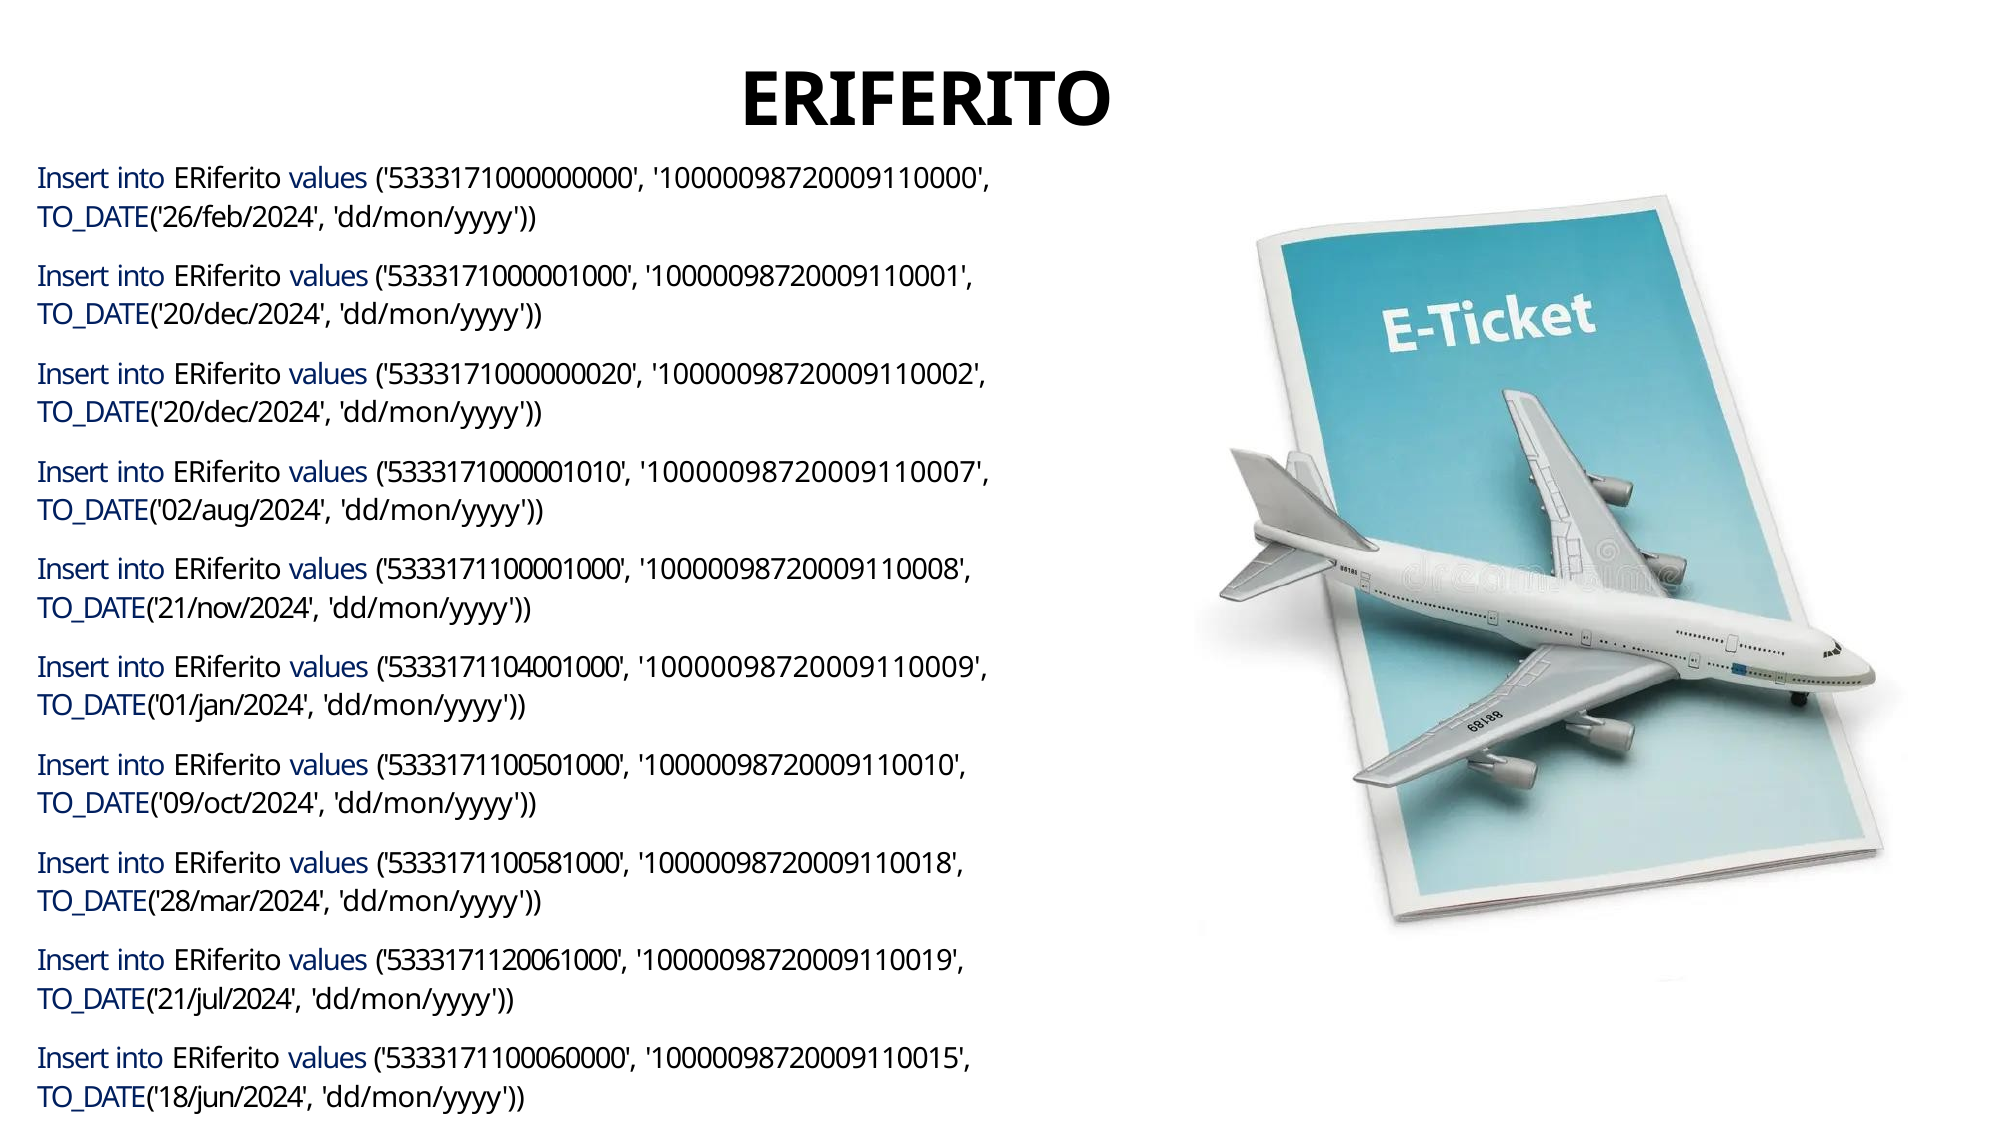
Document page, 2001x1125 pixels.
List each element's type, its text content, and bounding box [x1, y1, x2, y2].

text_box Insert into ERiferito values ('5333171000000000', '10000098720009110000', TO_DATE('26/feb/2024', 'dd/mon/yyyy')) Insert into ERiferito values ('5333171000001000', '10000098720009110001', TO_DATE('20/dec/2024', 'dd/mon/yyyy')) Insert into ERiferito values ('5333171000000020', '10000098720009110002', TO_DATE('20/dec/2024', 'dd/mon/yyyy')) Insert into ERiferito values ('5333171000001010', '10000098720009110007', TO_DATE('02/aug/2024', 'dd/mon/yyyy')) Insert into ERiferito values ('5333171100001000', '10000098720009110008', TO_DATE('21/nov/2024', 'dd/mon/yyyy')) Insert into ERiferito values ('5333171104001000', '10000098720009110009', TO_DATE('01/jan/2024', 'dd/mon/yyyy')) Insert into ERiferito values ('5333171100501000', '10000098720009110010', TO_DATE('09/oct/2024', 'dd/mon/yyyy')) Insert into ERiferito values ('5333171100581000', '10000098720009110018', TO_DATE('28/mar/2024', 'dd/mon/yyyy')) Insert into ERiferito values ('5333171120061000', '10000098720009110019', TO_DATE('21/jul/2024', 'dd/mon/yyyy')) Insert into ERiferito values ('5333171100060000', '10000098720009110015', TO_DATE('18/jun/2024', 'dd/mon/yyyy')) [35, 154, 1098, 1113]
title ERIFERITO [737, 48, 1152, 239]
picture [1194, 190, 1909, 983]
